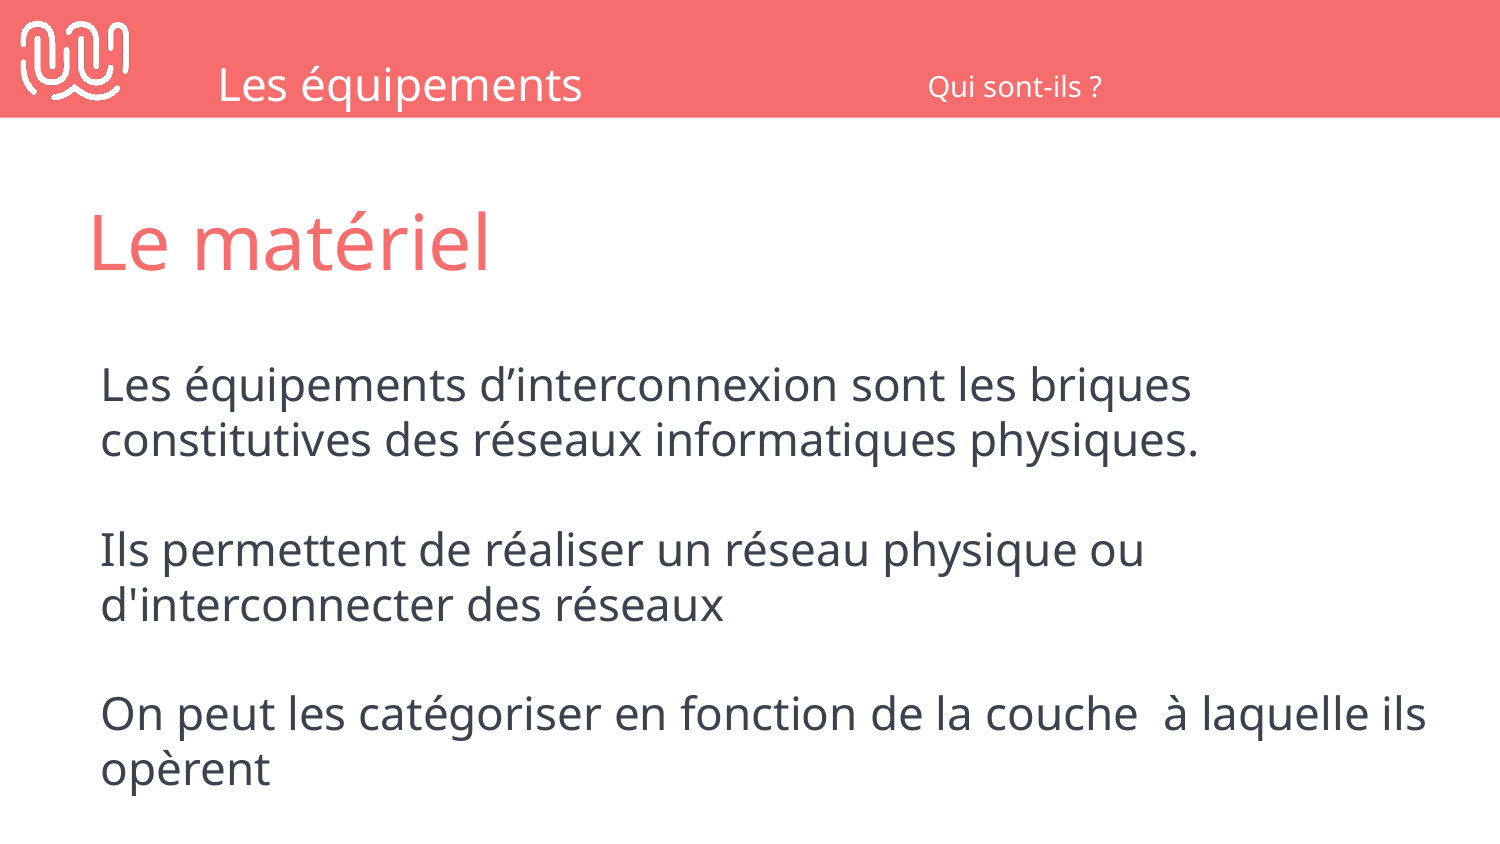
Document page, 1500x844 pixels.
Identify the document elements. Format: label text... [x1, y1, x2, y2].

text_box Qui sont-ils ? [927, 56, 1500, 116]
picture [20, 20, 134, 101]
text_box Les équipements [217, 24, 921, 143]
text_box Le matériel [87, 193, 1478, 281]
text_box Les équipements d’interconnexion sont les briques constitutives des réseaux informatiques physiques. Ils permettent de réaliser un réseau physique ou d'interconnecter des réseaux On peut les catégoriser en fonction de la couche à laquelle ils opèrent [100, 385, 1464, 765]
